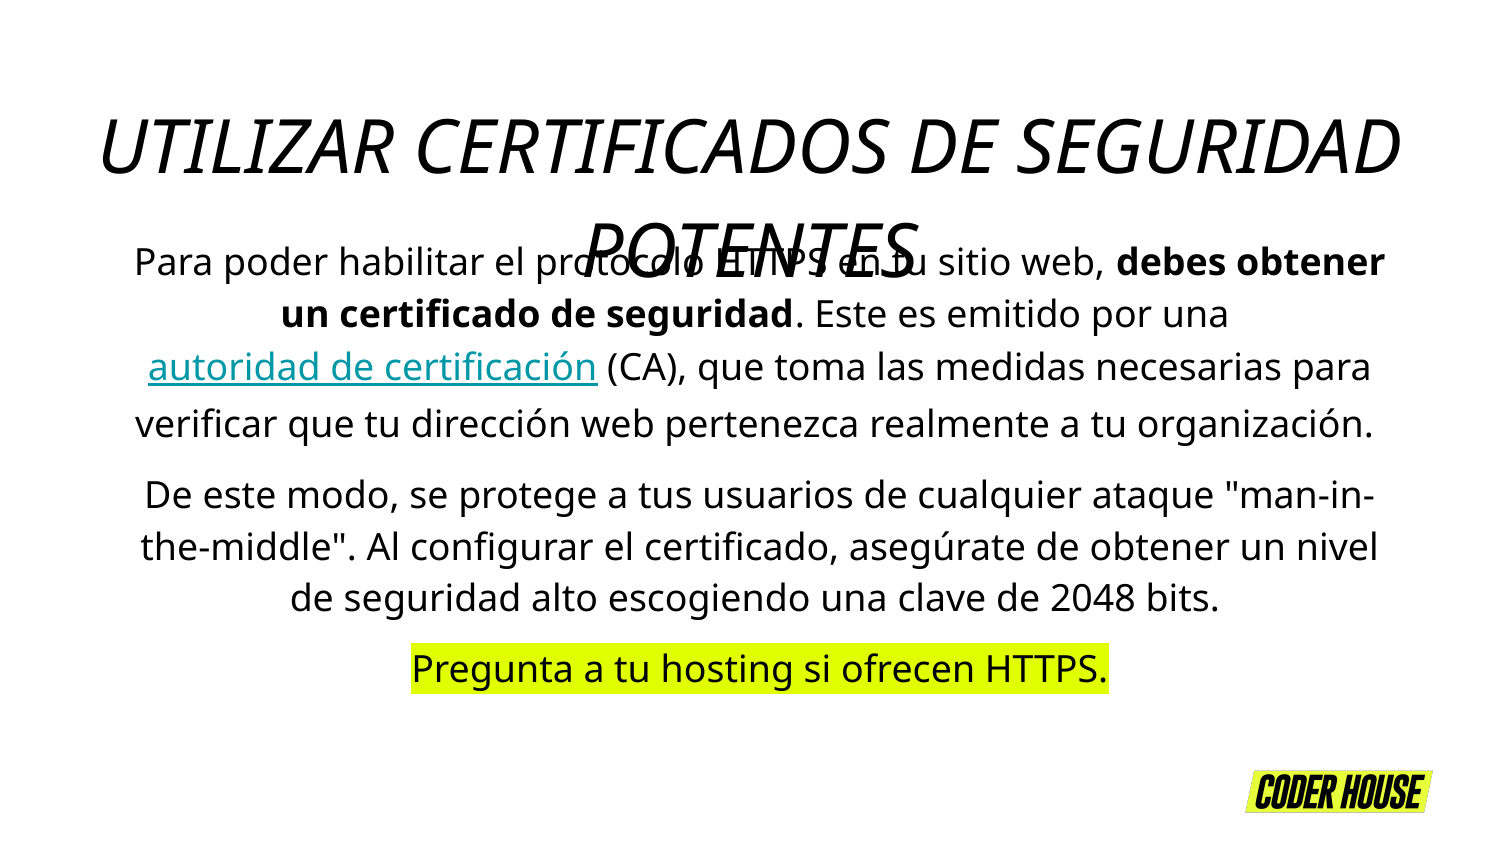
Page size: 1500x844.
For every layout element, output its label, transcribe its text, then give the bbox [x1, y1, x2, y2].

text_box UTILIZAR CERTIFICADOS DE SEGURIDAD POTENTES [65, 70, 1435, 185]
text_box Para poder habilitar el protocolo HTTPS en tu sitio web, debes obtener un certificado de seguridad. Este es emitido por una autoridad de certificación (CA), que toma las medidas necesarias para verificar que tu dirección web pertenezca realmente a tu organización. De este modo, se protege a tus usuarios de cualquier ataque "man-in-the-middle". Al configurar el certificado, asegúrate de obtener un nivel de seguridad alto escogiendo una clave de 2048 bits. Pregunta a tu hosting si ofrecen HTTPS. [118, 216, 1402, 733]
picture [1241, 764, 1437, 819]
